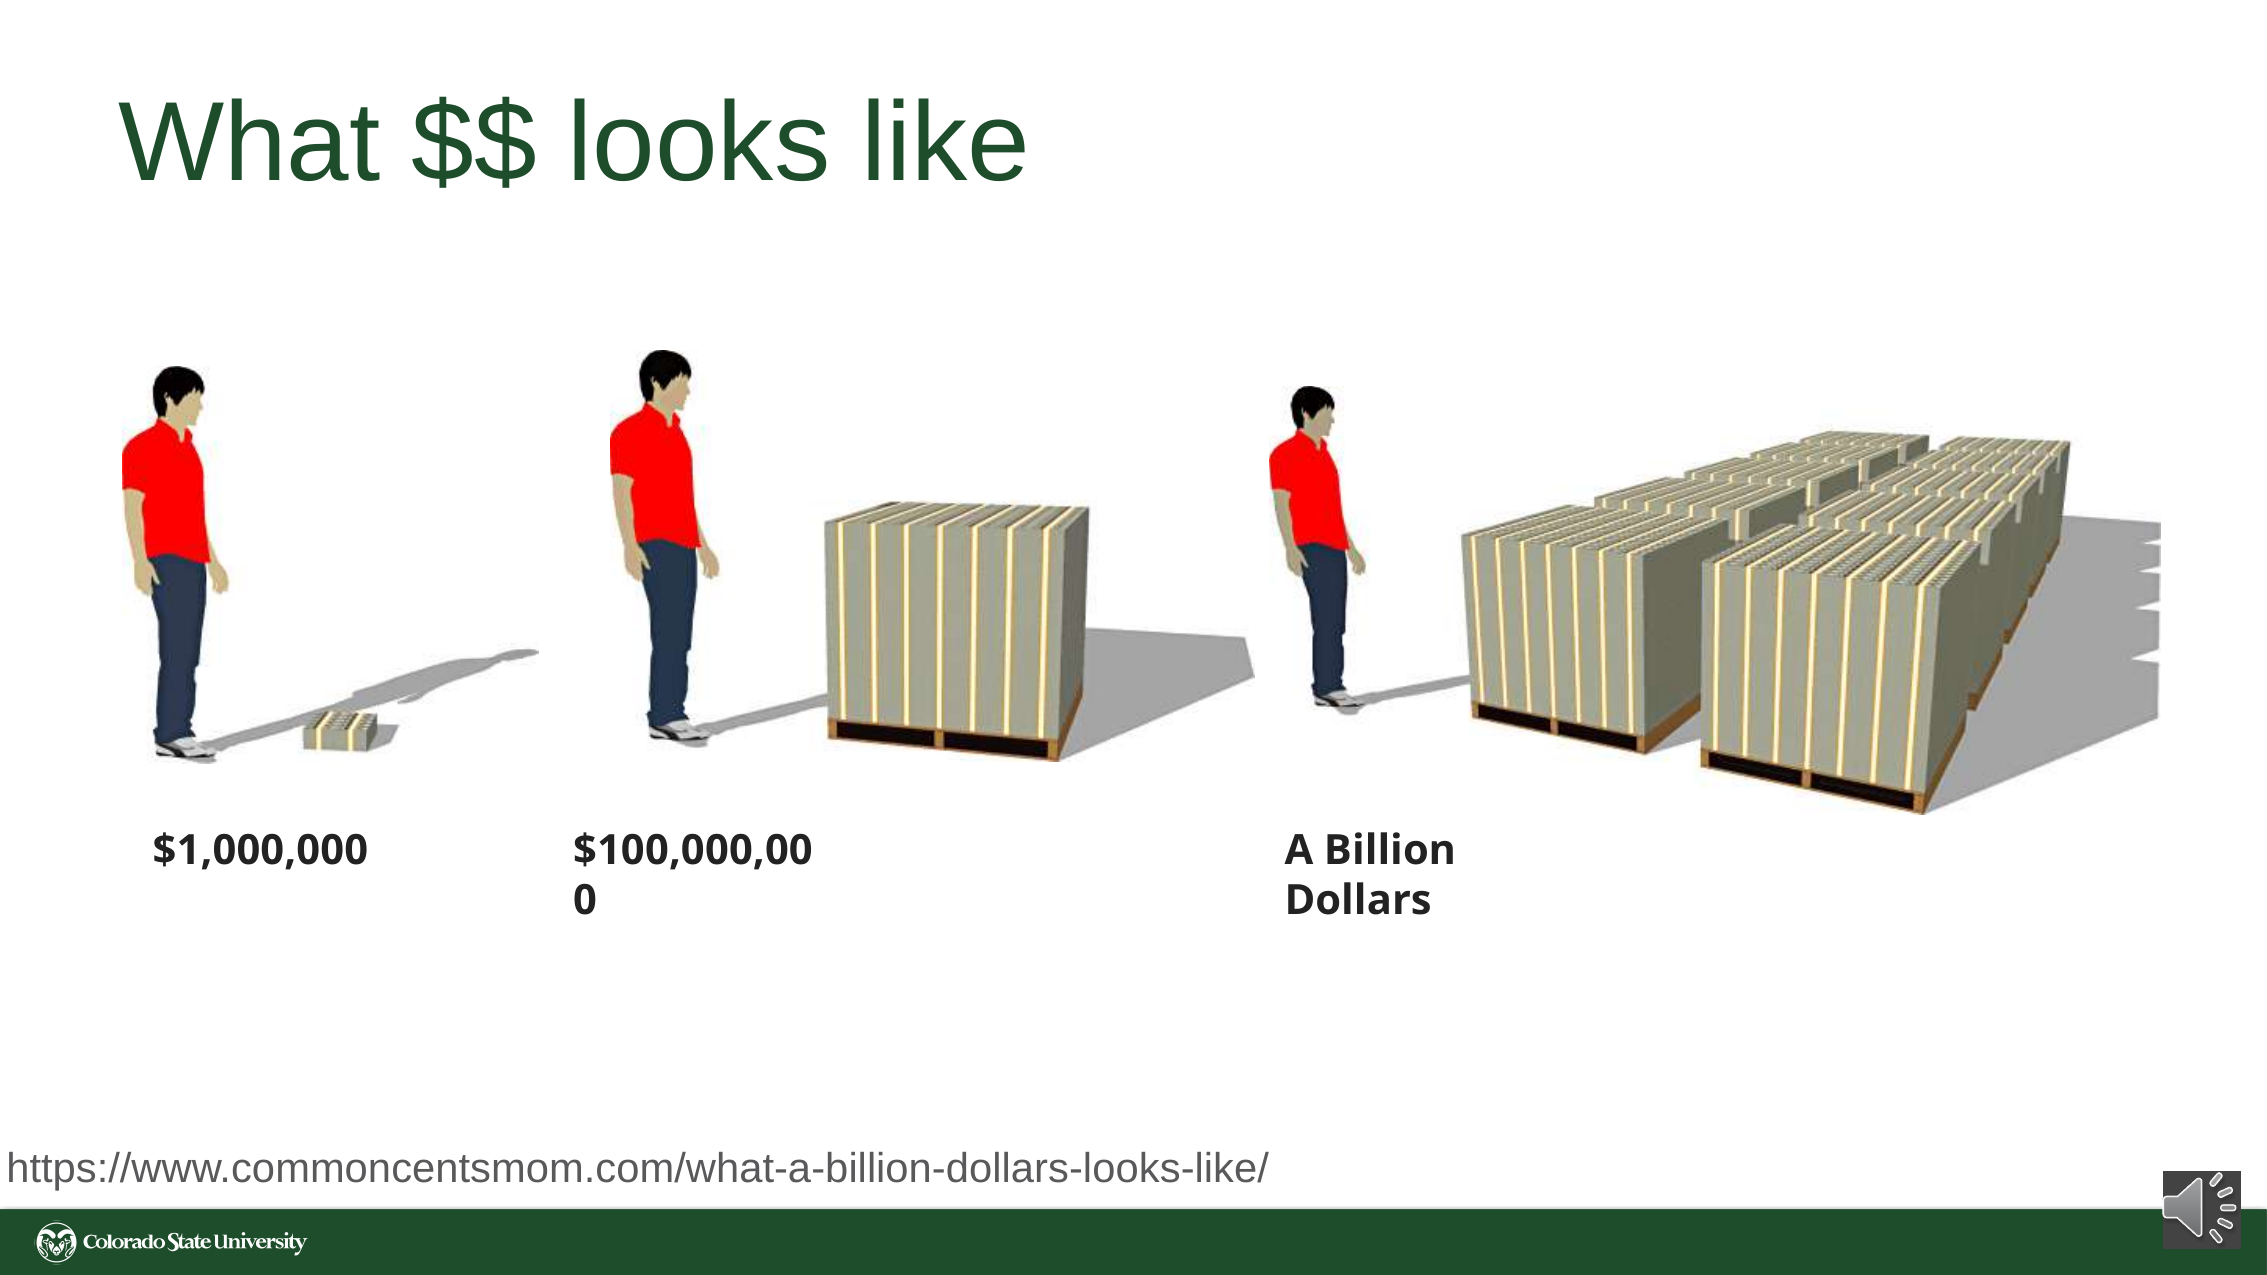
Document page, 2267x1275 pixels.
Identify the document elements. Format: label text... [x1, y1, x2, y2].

picture [122, 366, 539, 764]
picture [2161, 1169, 2242, 1251]
picture [610, 350, 1255, 763]
picture [24, 1209, 319, 1275]
text_box $100,000,000 [558, 815, 831, 930]
picture [1269, 386, 2161, 816]
text_box $1,000,000 [138, 815, 388, 880]
text_box https://www.commoncentsmom.com/what-a-billion-dollars-looks-like/ [0, 1133, 1417, 1199]
text_box A Billion Dollars [1269, 822, 1585, 930]
title What $$ looks like [103, 51, 2164, 218]
